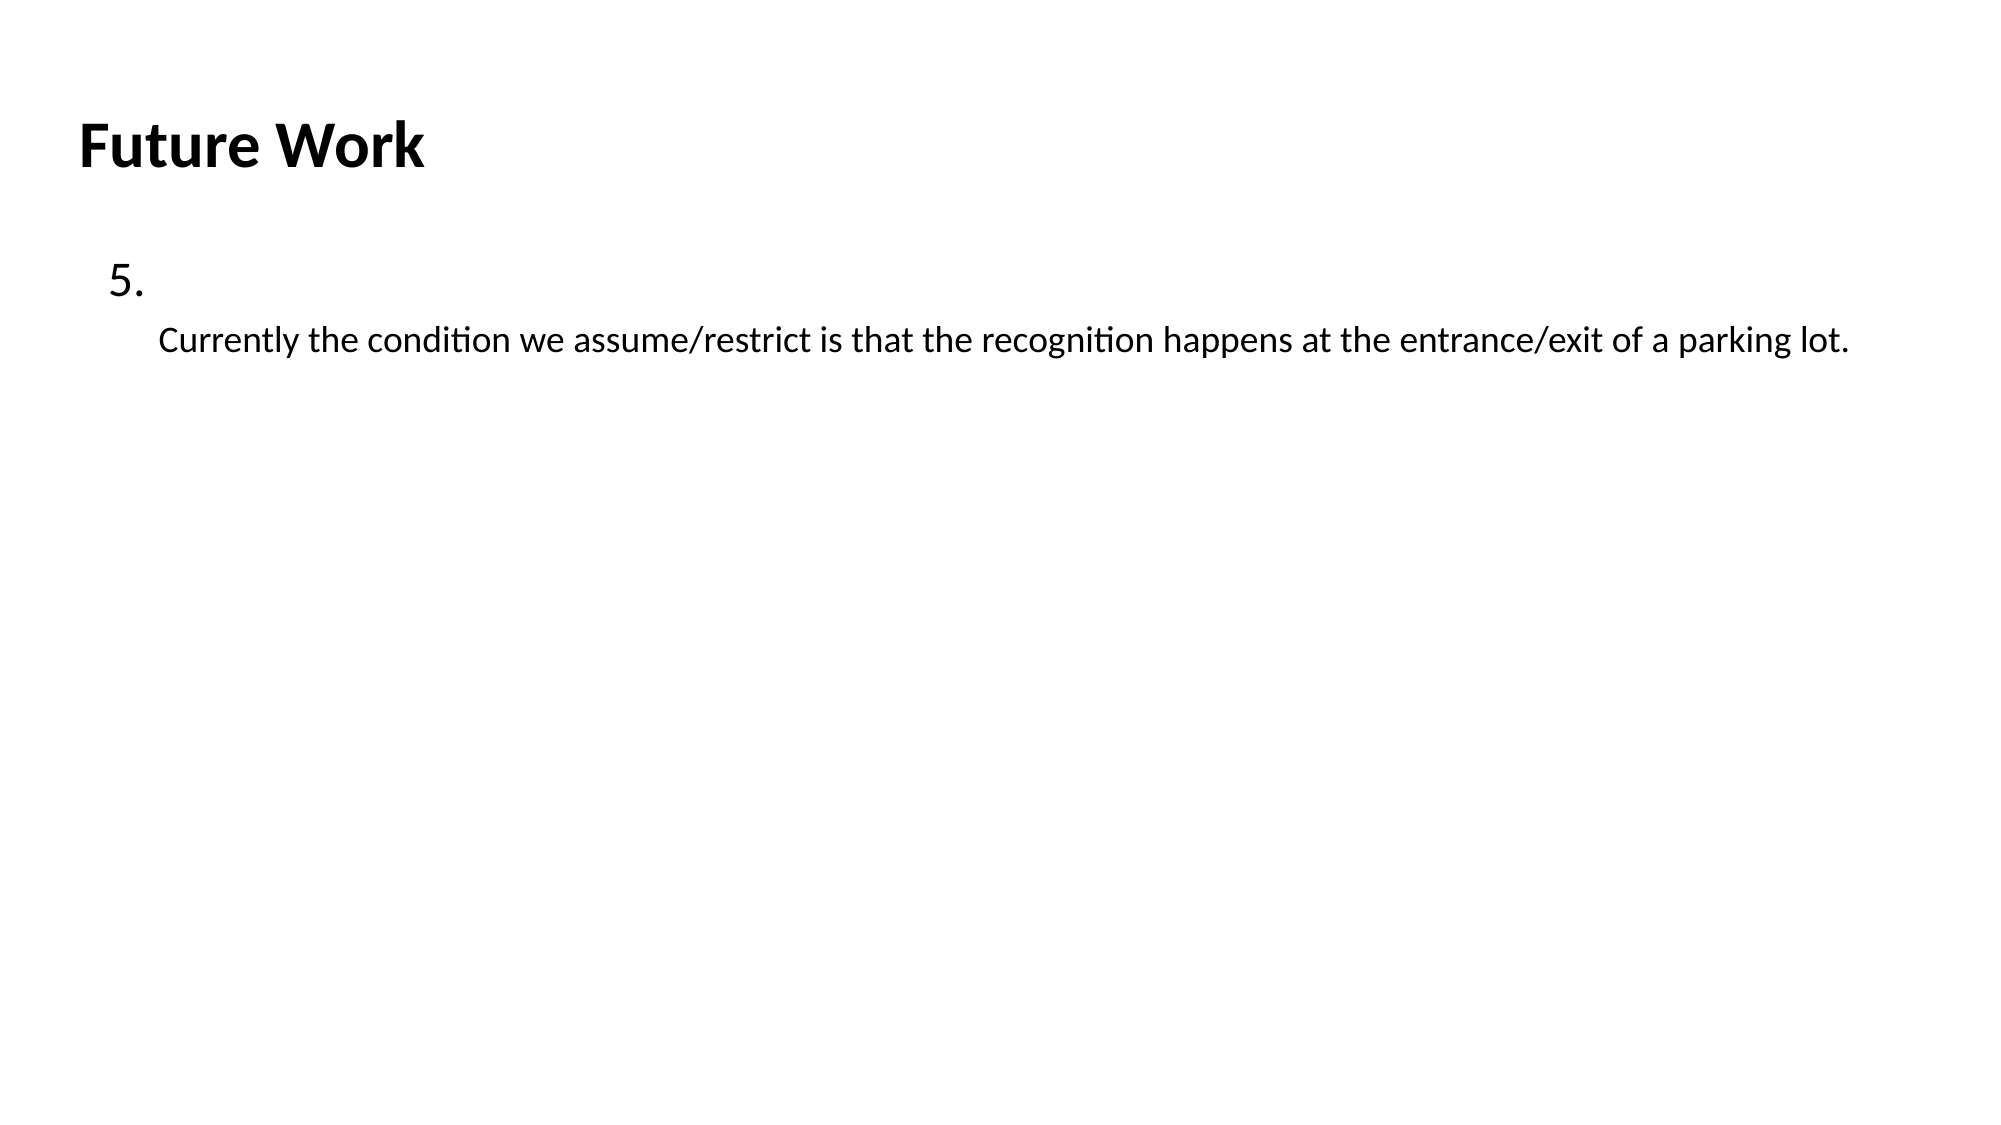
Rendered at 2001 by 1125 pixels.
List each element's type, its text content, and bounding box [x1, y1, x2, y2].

text_box Currently the condition we assume/restrict is that the recognition happens at the entrance/exit of a parking lot. [143, 307, 1874, 367]
text_box Future Work [64, 93, 1168, 188]
text_box 5. [93, 239, 1749, 314]
